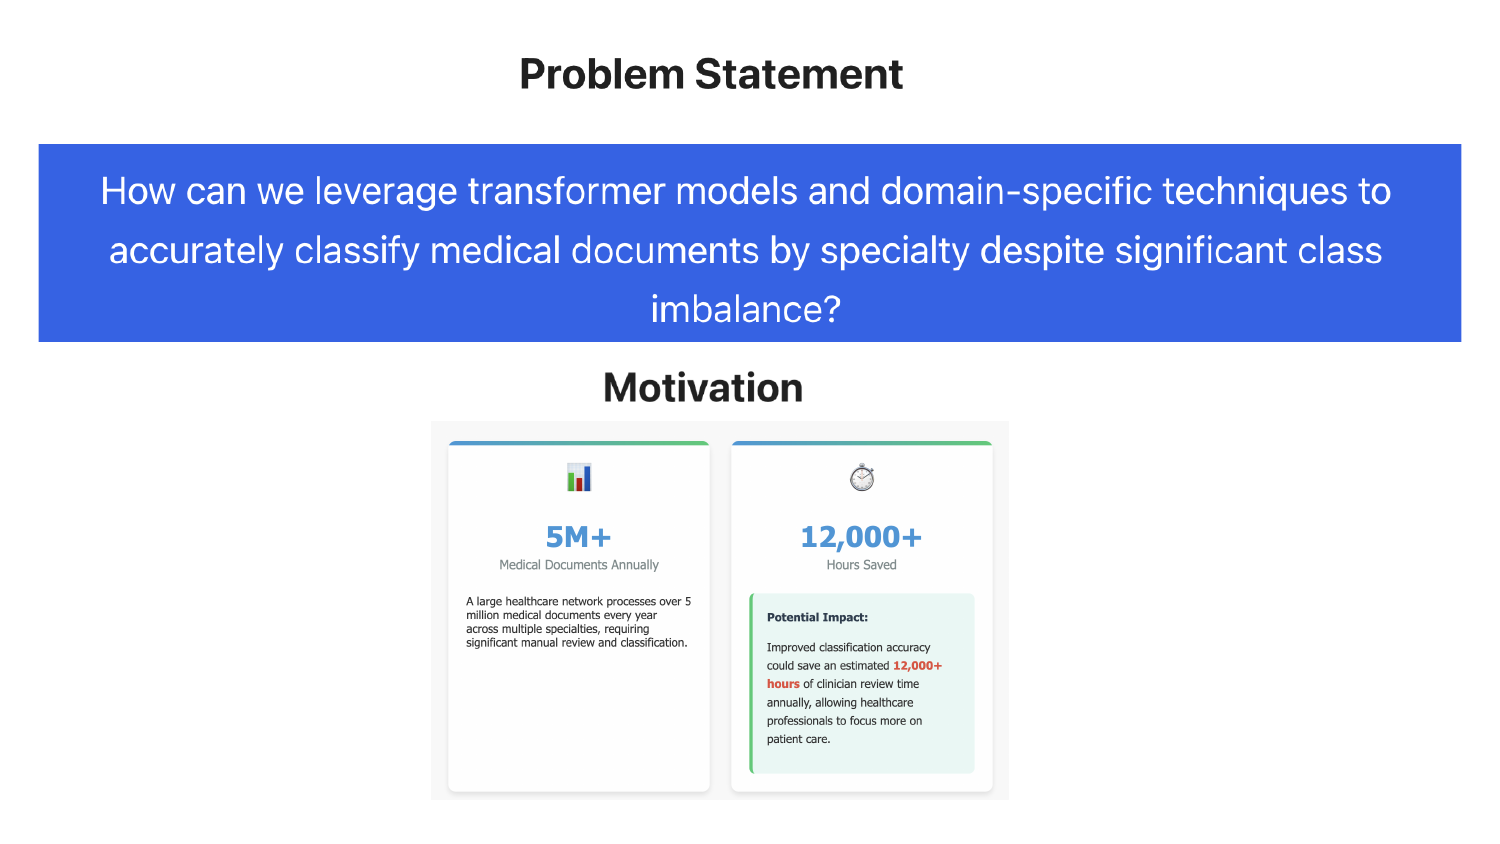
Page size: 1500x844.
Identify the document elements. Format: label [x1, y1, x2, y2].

picture [431, 421, 1009, 801]
picture [38, 144, 1462, 342]
picture [515, 44, 912, 106]
picture [595, 361, 813, 412]
